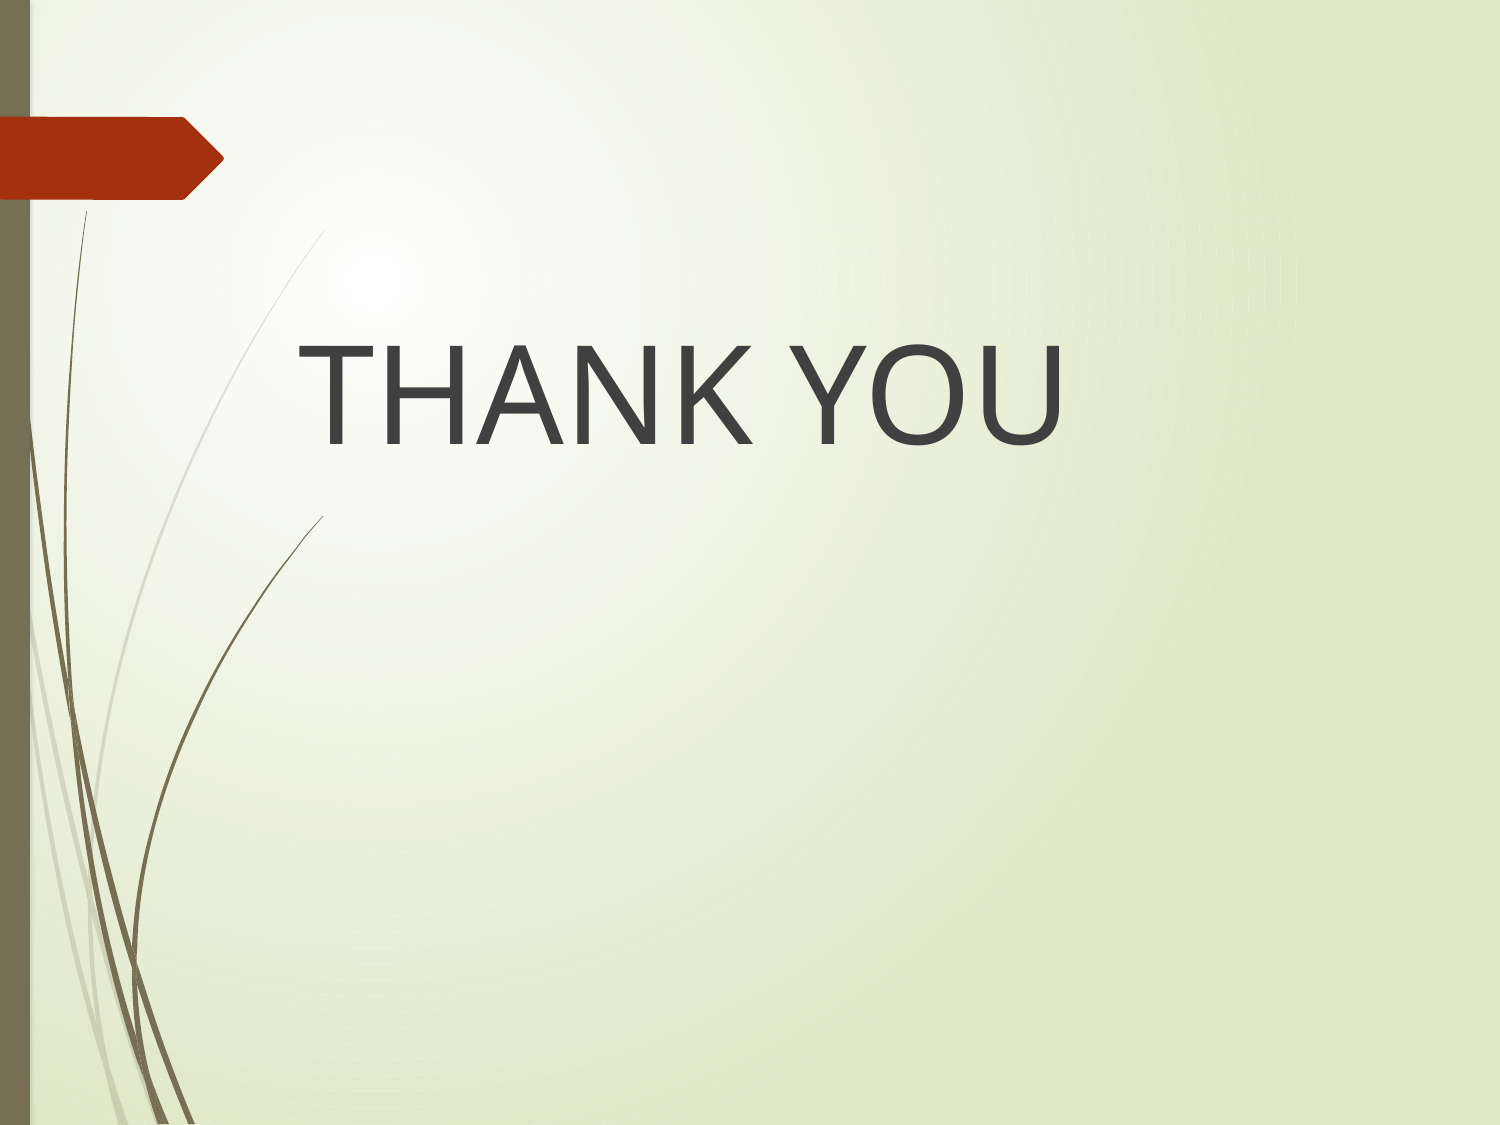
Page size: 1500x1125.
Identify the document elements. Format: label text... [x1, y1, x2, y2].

list THANK YOU [270, 299, 1500, 1088]
